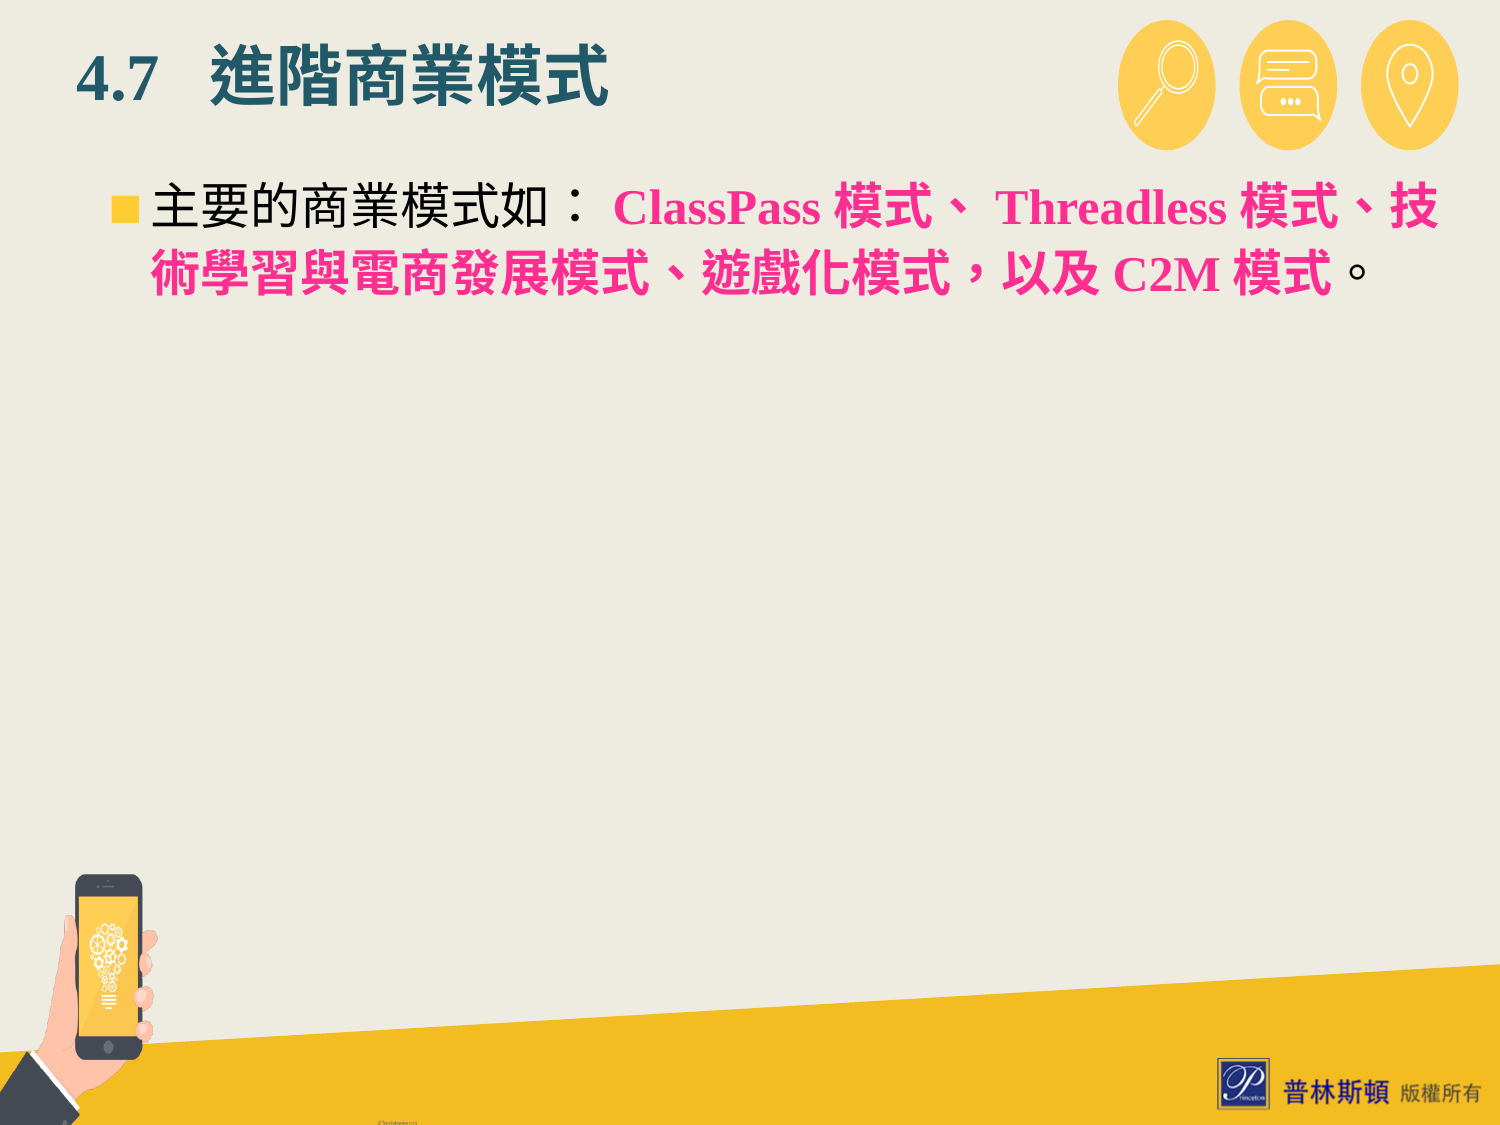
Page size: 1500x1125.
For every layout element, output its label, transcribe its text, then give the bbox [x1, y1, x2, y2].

list 主要的商業模式如：ClassPass模式、Threadless模式、技術學習與電商發展模式、遊戲化模式，以及C2M模式。 [76, 160, 1459, 1059]
picture [103, 187, 139, 223]
picture [1217, 1058, 1500, 1125]
picture [0, 811, 420, 1125]
title 4.7 進階商業模式 [76, 19, 1459, 114]
